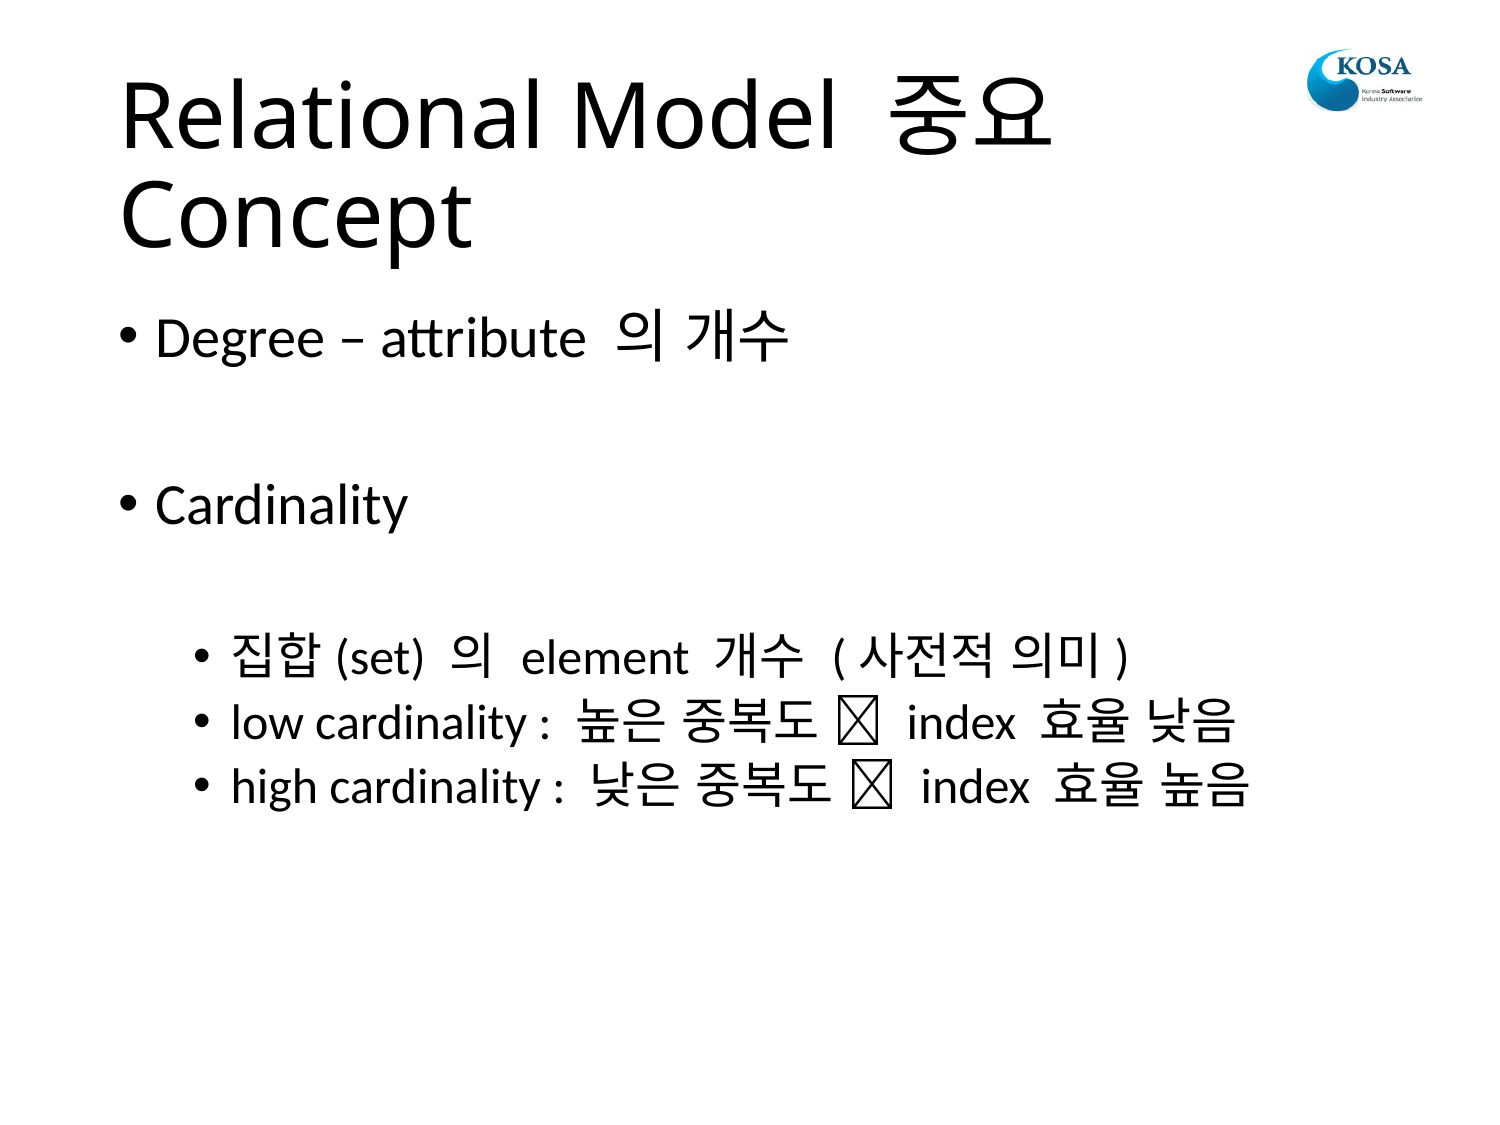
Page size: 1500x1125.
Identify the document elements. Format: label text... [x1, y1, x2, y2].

title Relational Model 중요 Concept [103, 59, 1397, 278]
picture [1306, 48, 1423, 112]
list Degree – attribute 의 개수 Cardinality 집합(set) 의 element 개수 (사전적 의미) low cardinality : 높은 중복도  index 효율 낮음 high cardinality : 낮은 중복도  index 효율 높음 [103, 299, 1397, 1014]
